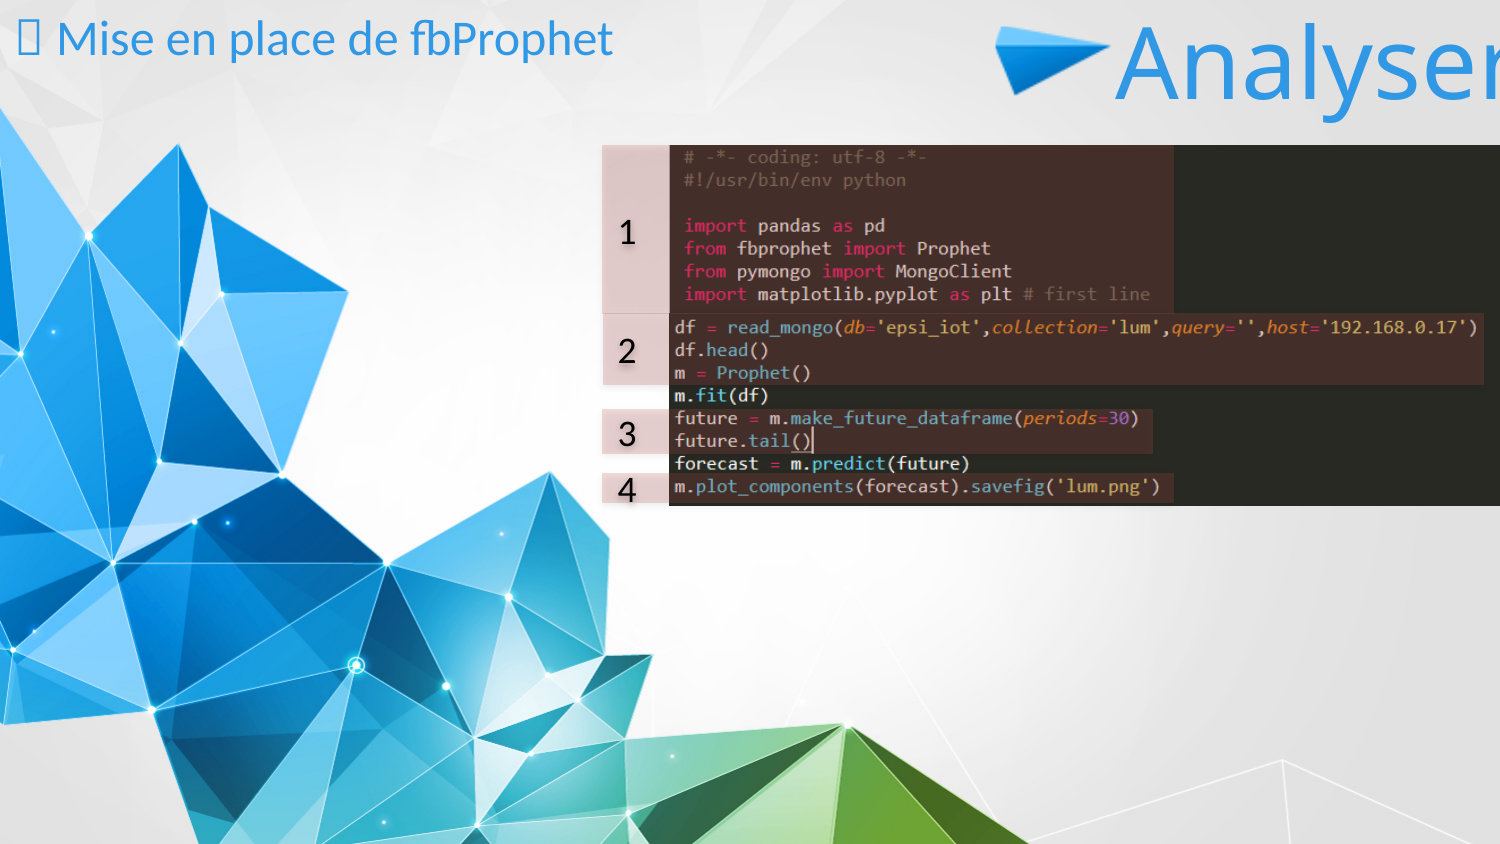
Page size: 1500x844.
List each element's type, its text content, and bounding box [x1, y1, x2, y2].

picture [0, 0, 1500, 844]
text_box  Mise en place de fbProphet [0, 0, 925, 73]
text_box 3 [602, 408, 664, 454]
text_box 1 [602, 145, 667, 312]
subtitle Analyser [988, 0, 1500, 122]
text_box 4 [602, 472, 664, 503]
text_box 2 [602, 312, 664, 386]
